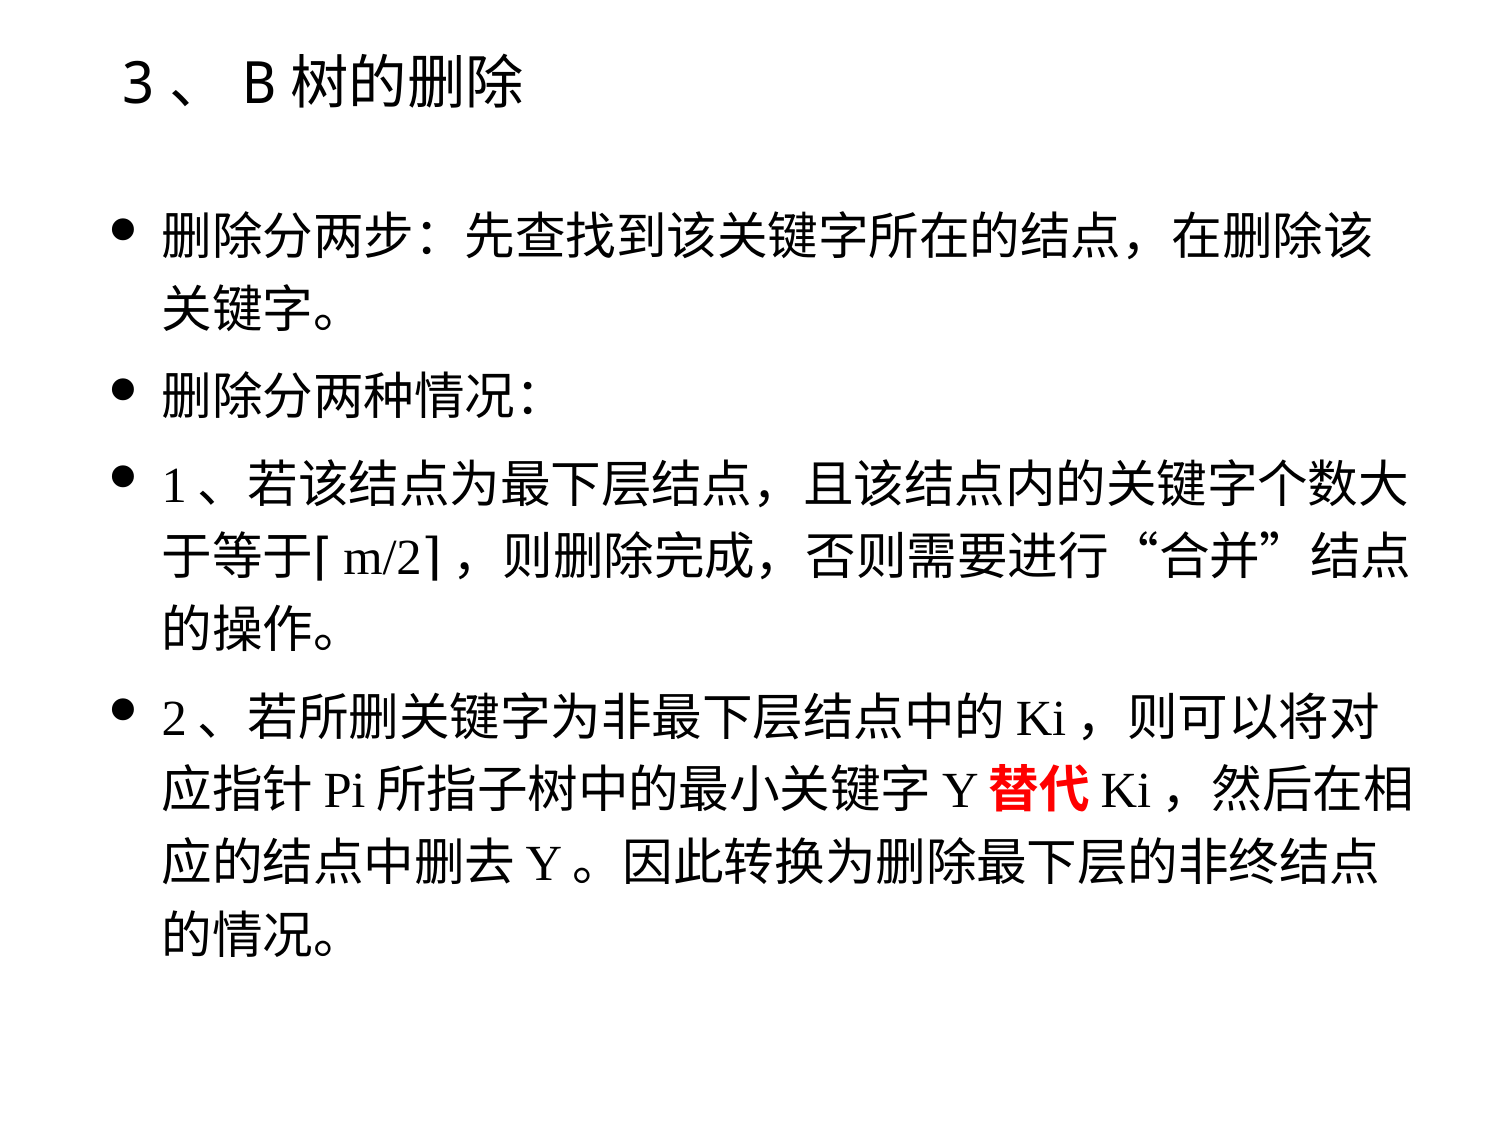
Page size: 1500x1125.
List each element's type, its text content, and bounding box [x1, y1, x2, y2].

title 3、B树的删除 [105, 35, 1340, 126]
text_box 删除分两步：先查找到该关键字所在的结点，在删除该关键字。 删除分两种情况： 1、若该结点为最下层结点，且该结点内的关键字个数大于等于⌈m/2⌉，则删除完成，否则需要进行“合并”结点的操作。 2、若所删关键字为非最下层结点中的Ki，则可以将对应指针Pi所指子树中的最小关键字Y替代Ki，然后在相应的结点中删去Y。因此转换为删除最下层的非终结点的情况。 [93, 184, 1435, 973]
